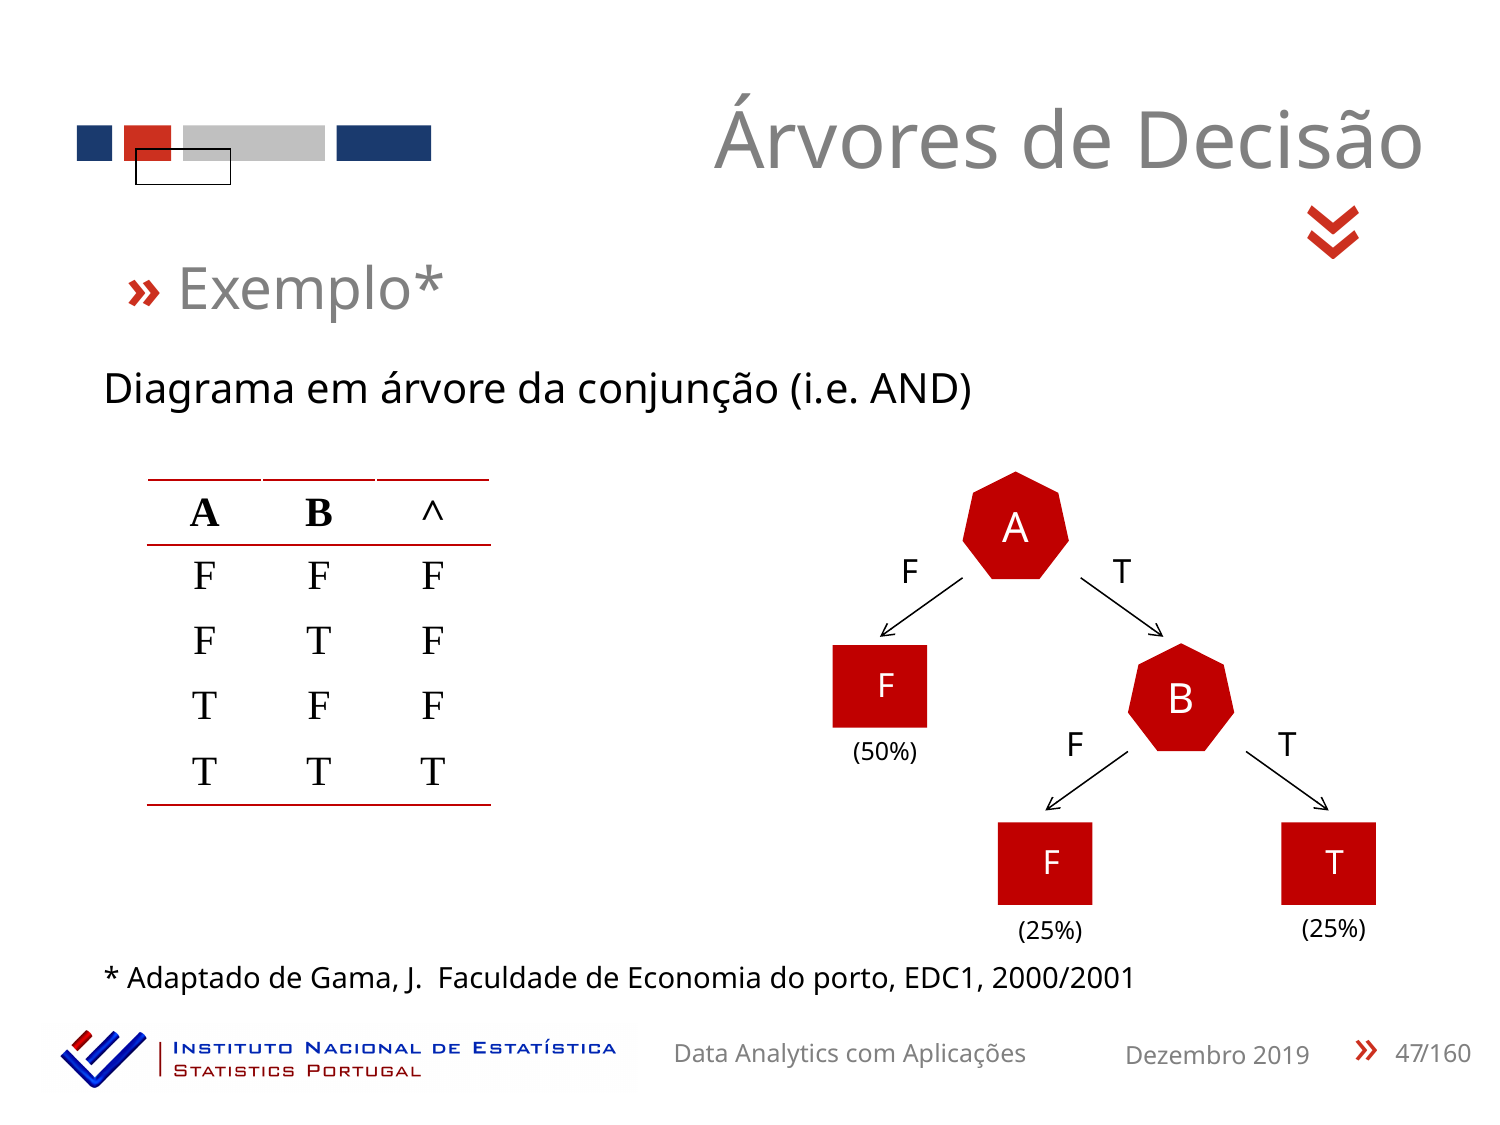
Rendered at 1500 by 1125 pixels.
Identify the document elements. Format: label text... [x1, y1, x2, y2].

table_cell T [377, 741, 489, 804]
table_cell F [377, 611, 489, 674]
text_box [1245, 751, 1329, 811]
table_cell F [377, 676, 489, 739]
text_box (25%) [998, 906, 1103, 952]
table_cell F [263, 546, 375, 609]
table_cell T [148, 741, 261, 804]
text_box T [1246, 715, 1329, 751]
text_box * Adaptado de Gama, J. Faculdade de Economia do porto, EDC1, 2000/2001 [88, 952, 1153, 1002]
table_header B [263, 481, 375, 544]
text_box » Exemplo* [111, 243, 1436, 329]
text_box [832, 645, 928, 727]
picture [41, 1023, 638, 1093]
text_box F [1009, 834, 1093, 889]
text_box F [868, 542, 951, 597]
table_cell F [148, 611, 261, 674]
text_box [1080, 577, 1164, 638]
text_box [879, 577, 963, 638]
text_box « [1234, 196, 1400, 280]
table_header A [148, 481, 261, 544]
text_box Árvores de Decisão [478, 66, 1441, 207]
text_box T [1080, 542, 1164, 577]
text_box B [1127, 643, 1235, 752]
table_cell F [263, 676, 375, 739]
text_box (25%) [1281, 905, 1387, 950]
table_cell F [148, 546, 261, 609]
text_box F [1033, 715, 1117, 771]
table_cell T [148, 676, 261, 739]
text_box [1045, 751, 1129, 811]
table_cell T [263, 611, 375, 674]
text_box T [1293, 834, 1376, 889]
table_cell F [377, 546, 489, 609]
table_header ˄ [377, 481, 489, 544]
text_box [1281, 822, 1376, 905]
text_box (50%) [832, 727, 938, 773]
text_box F [844, 656, 928, 712]
text_box A [962, 471, 1069, 580]
text_box 47 [1380, 1029, 1447, 1075]
table_cell T [263, 741, 375, 804]
text_box Diagrama em árvore da conjunção (i.e. AND) [88, 354, 1412, 420]
text_box [997, 822, 1093, 905]
